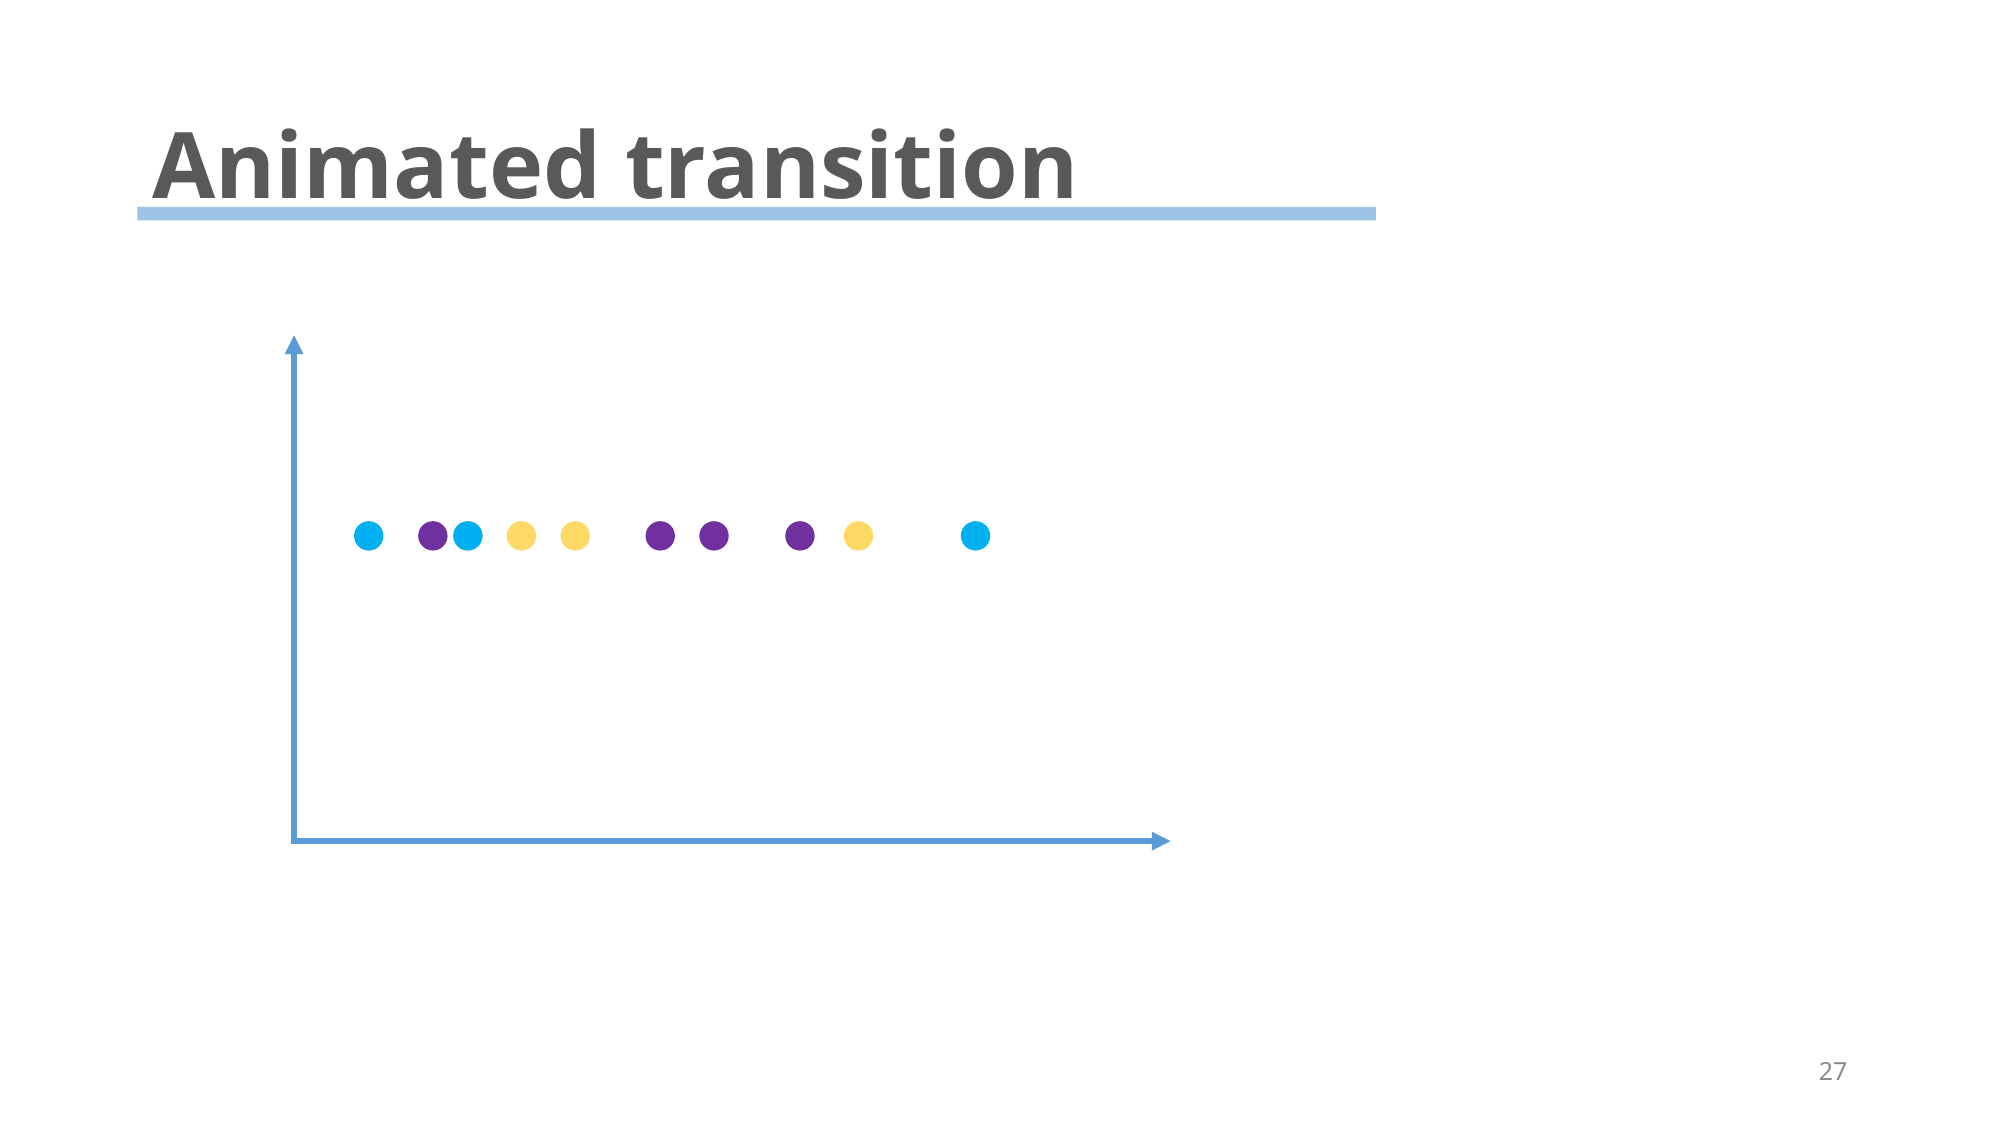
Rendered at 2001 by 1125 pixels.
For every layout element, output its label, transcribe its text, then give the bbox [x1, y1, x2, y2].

slide_number 27 [1412, 1042, 1863, 1103]
text_box [505, 520, 538, 552]
text_box [417, 520, 449, 552]
title Animated transition [137, 59, 1863, 278]
text_box [452, 520, 484, 552]
text_box [842, 520, 875, 552]
text_box [559, 520, 592, 552]
text_box [644, 520, 676, 552]
text_box [959, 520, 992, 552]
text_box [784, 520, 816, 552]
text_box [352, 520, 385, 552]
text_box [136, 206, 1377, 221]
text_box [698, 520, 730, 552]
